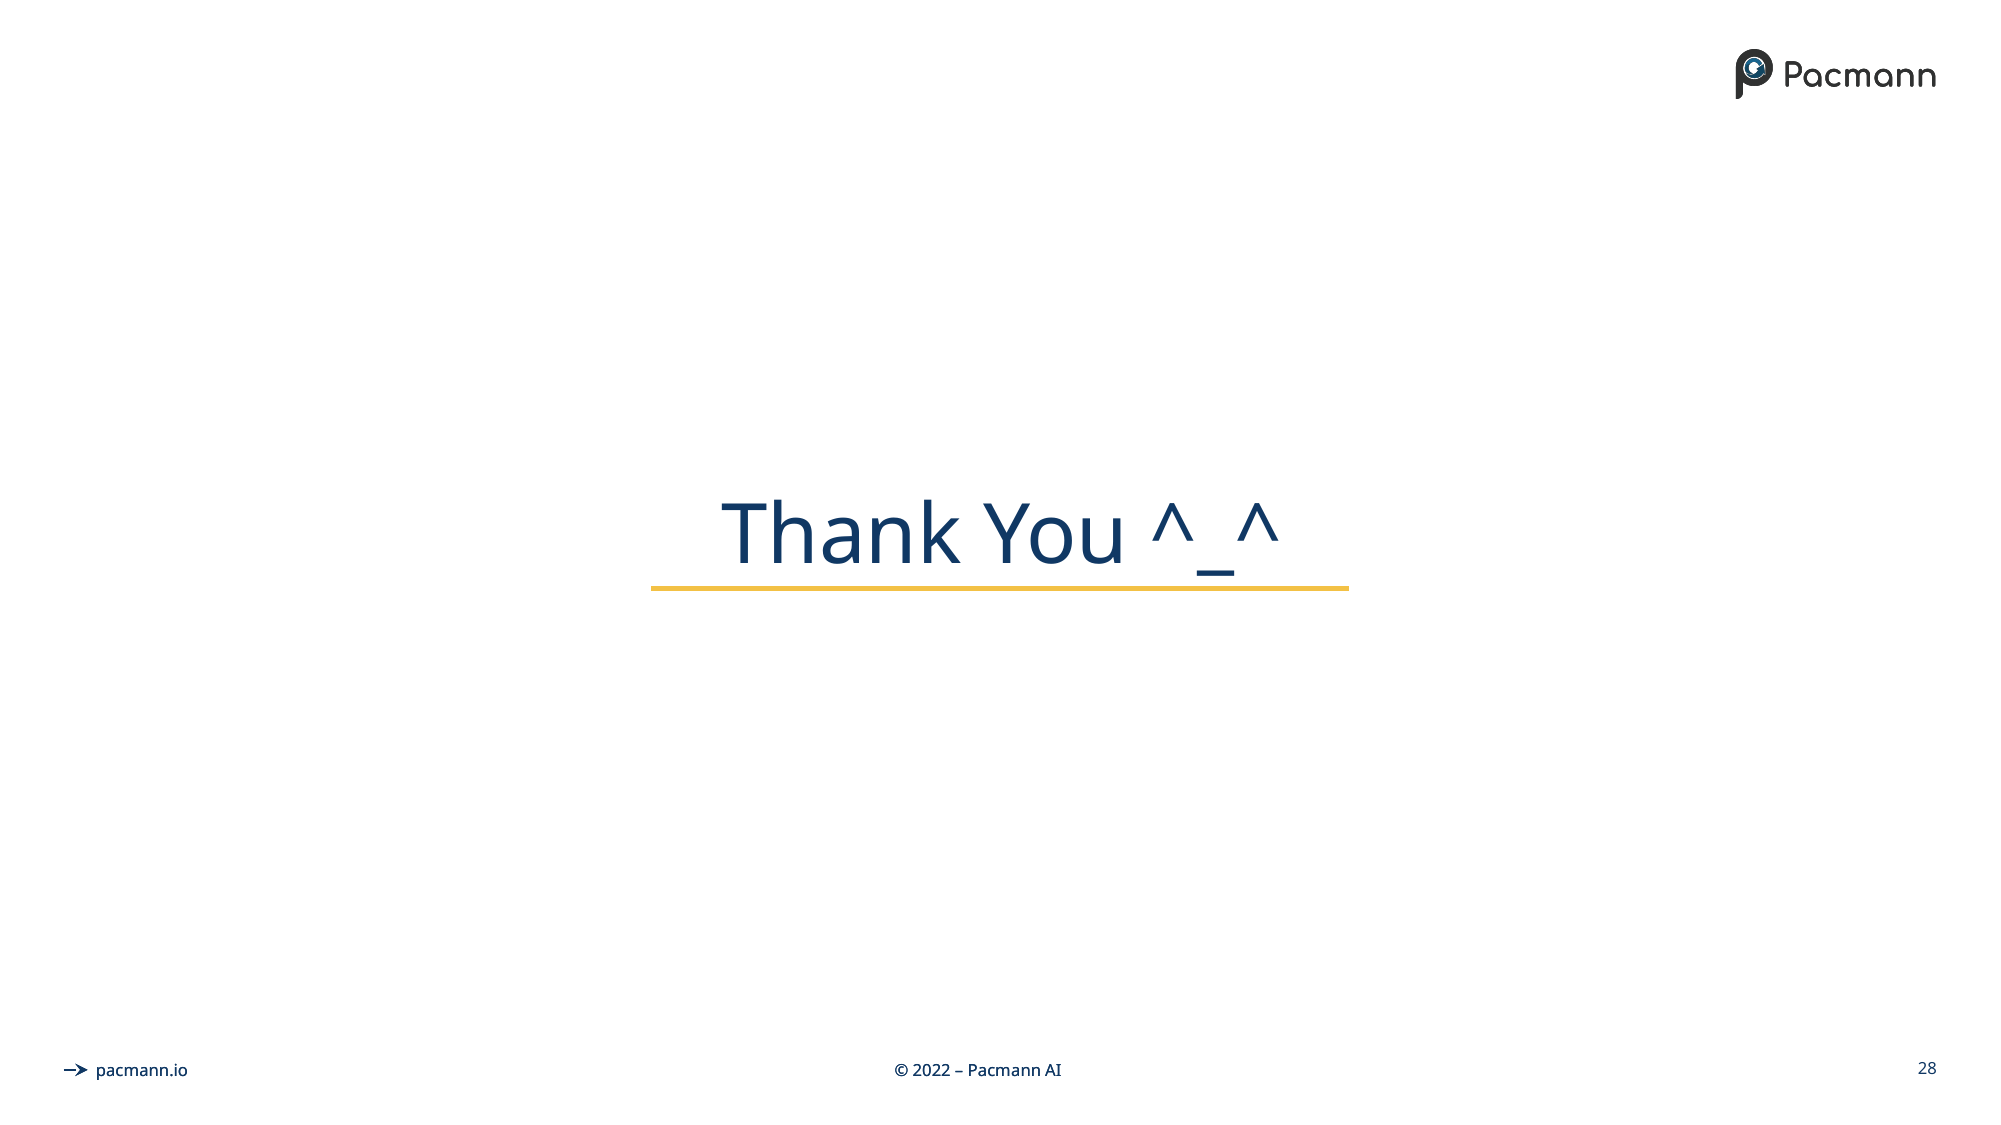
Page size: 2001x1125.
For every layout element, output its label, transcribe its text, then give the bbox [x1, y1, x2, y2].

picture [1707, 36, 1966, 112]
title Thank You ^_^ [51, 441, 1952, 589]
